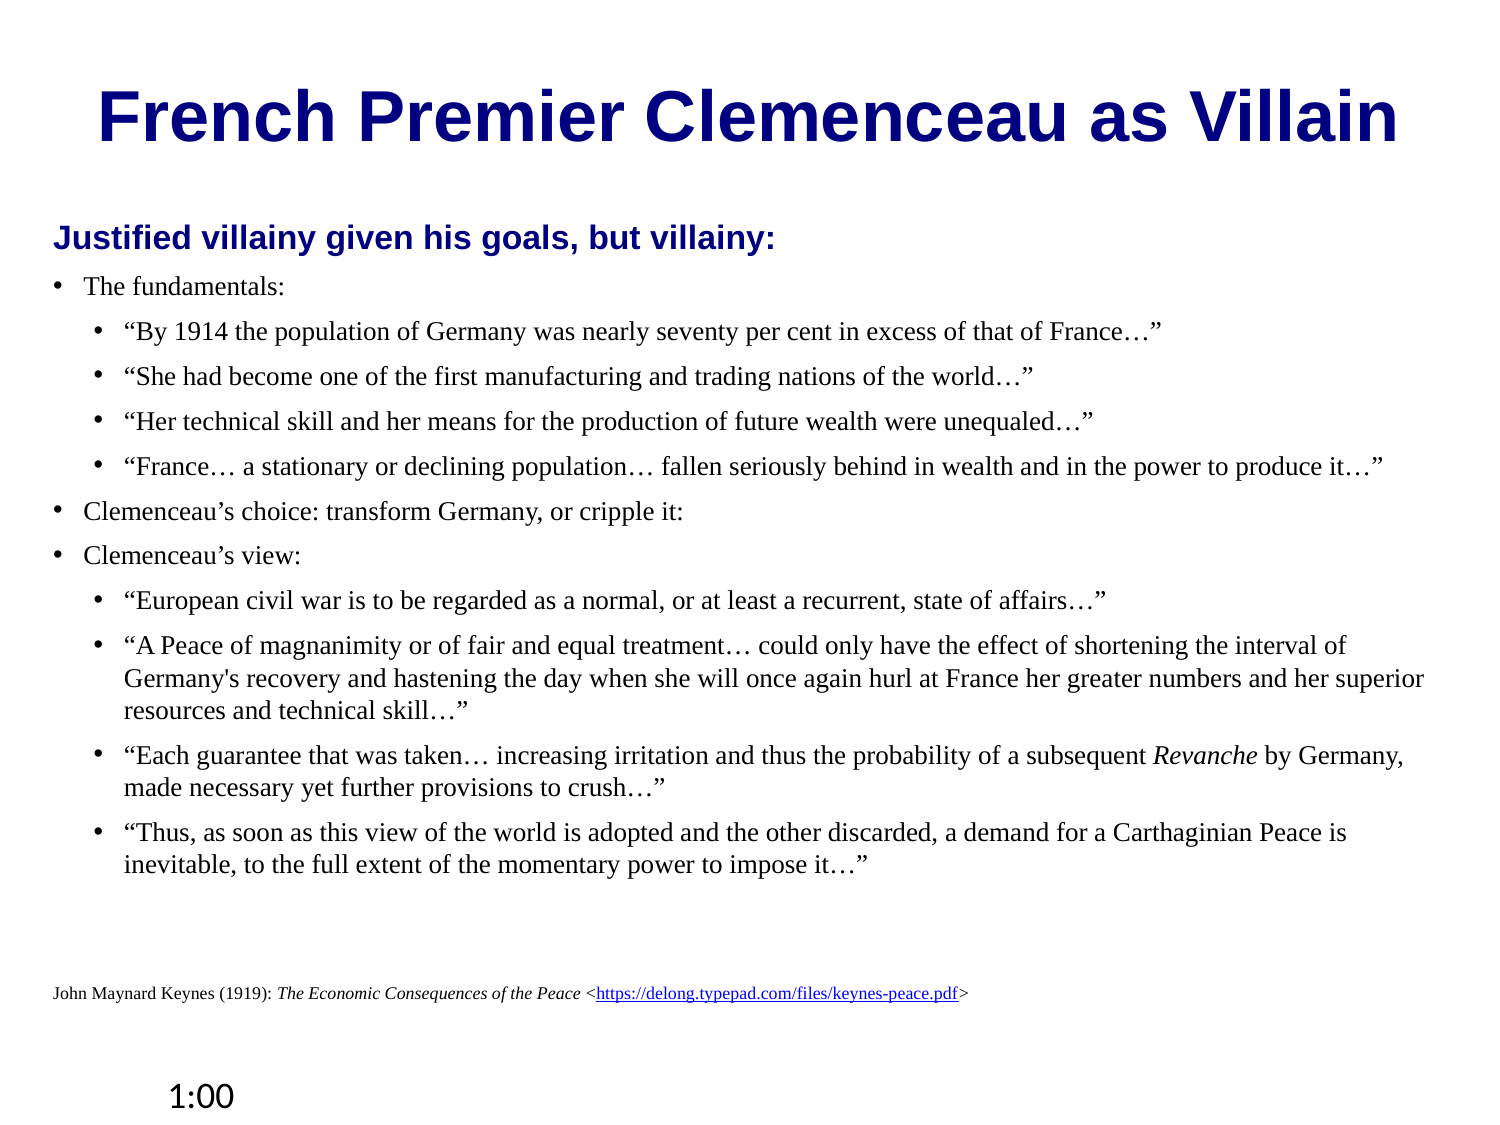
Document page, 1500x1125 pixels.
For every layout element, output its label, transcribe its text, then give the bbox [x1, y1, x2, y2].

list Justified villainy given his goals, but villainy: The fundamentals: “By 1914 the population of Germany was nearly seventy per cent in excess of that of France…” “She had become one of the first manufacturing and trading nations of the world…” “Her technical skill and her means for the production of future wealth were unequaled…” “France… a stationary or declining population… fallen seriously behind in wealth and in the power to produce it…” Clemenceau’s choice: transform Germany, or cripple it: Clemenceau’s view: “European civil war is to be regarded as a normal, or at least a recurrent, state of affairs…” “A Peace of magnanimity or of fair and equal treatment… could only have the effect of shortening the interval of Germany's recovery and hastening the day when she will once again hurl at France her greater numbers and her superior resources and technical skill…” “Each guarantee that was taken… increasing irritation and thus the probability of a subsequent Revanche by Germany, made necessary yet further provisions to crush…” “Thus, as soon as this view of the world is adopted and the other discarded, a demand for a Carthaginian Peace is inevitable, to the full extent of the momentary power to impose it…” John Maynard Keynes (1919): The Economic Consequences of the Peace <https://delong.typepad.com/files/keynes-peace.pdf> [44, 207, 1453, 1043]
text_box 1:00 [160, 1064, 243, 1124]
title French Premier Clemenceau as Villain [44, 0, 1453, 207]
